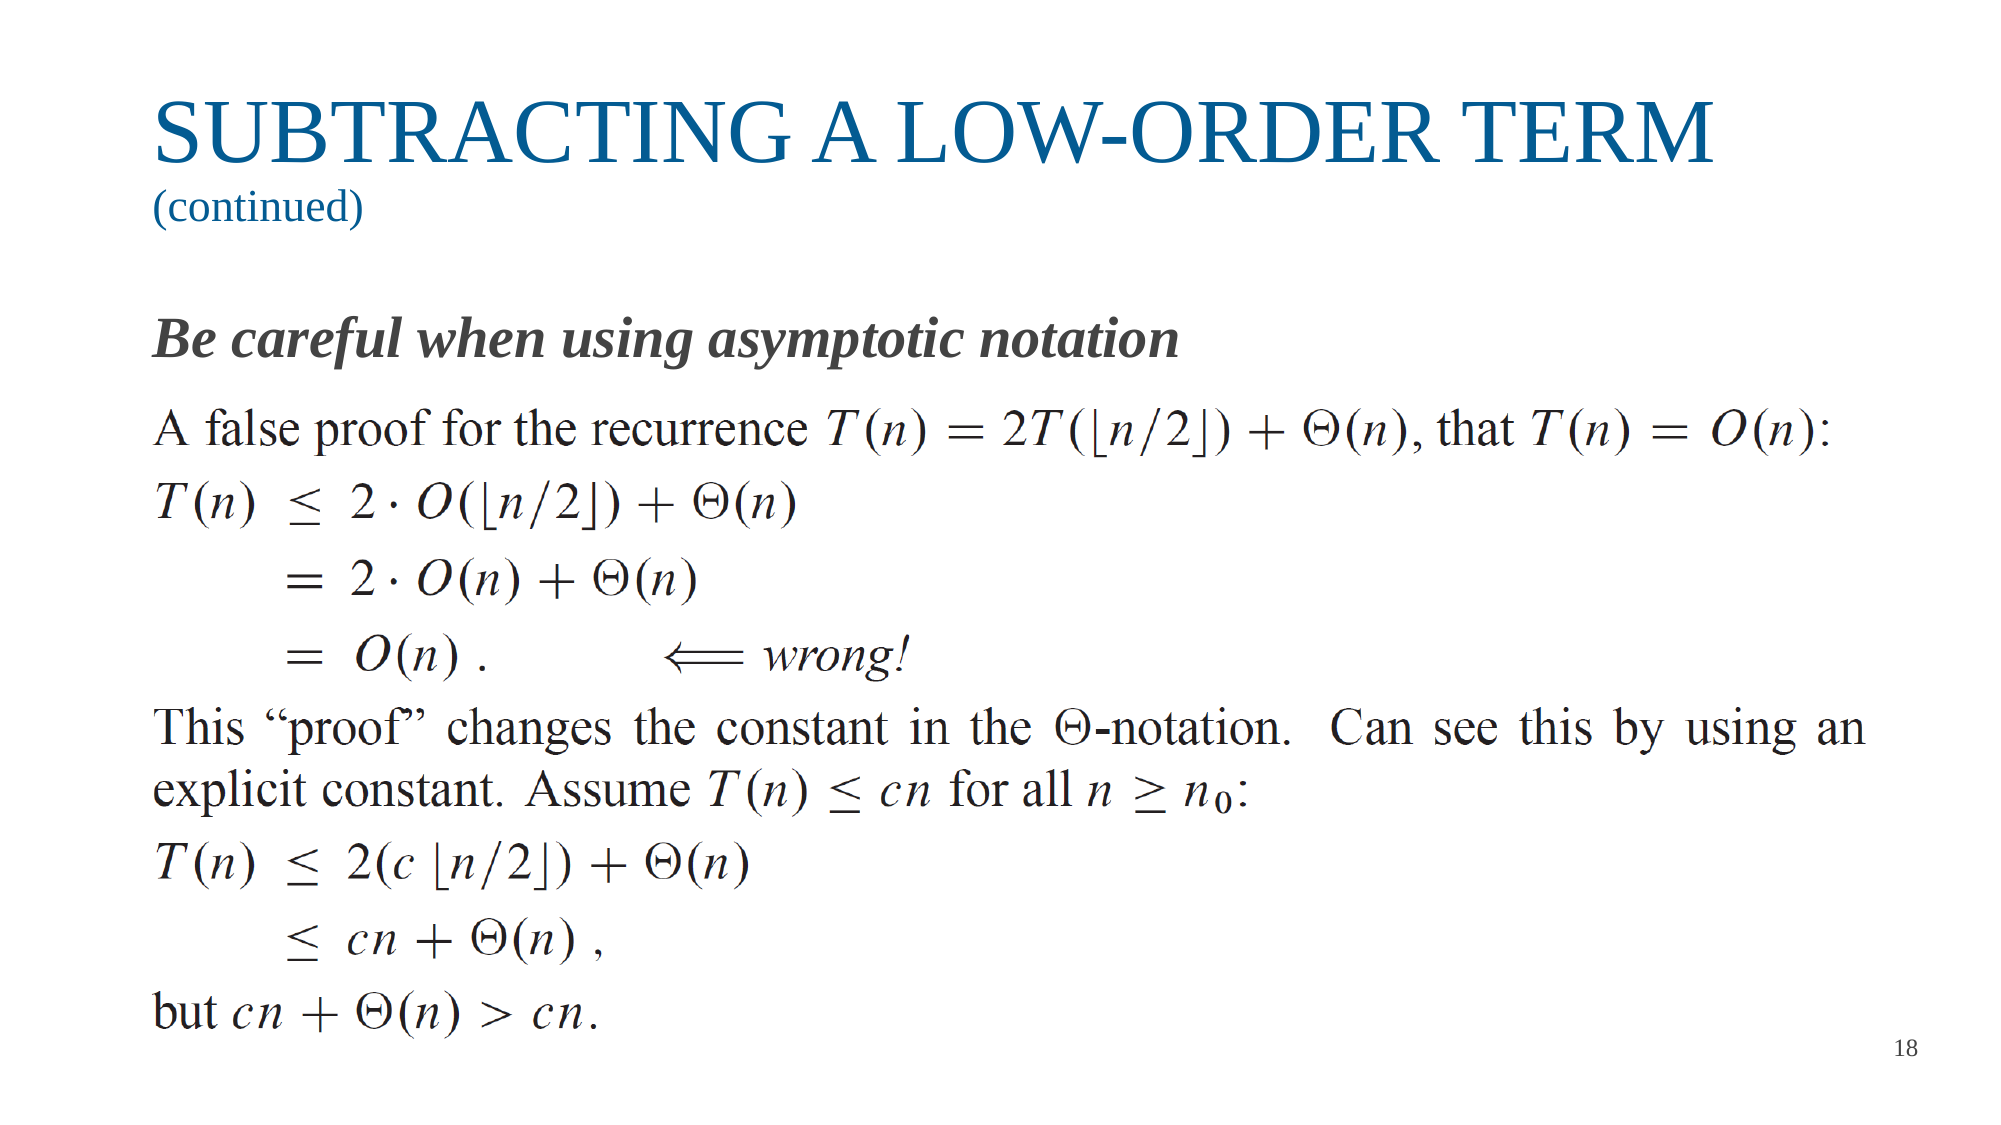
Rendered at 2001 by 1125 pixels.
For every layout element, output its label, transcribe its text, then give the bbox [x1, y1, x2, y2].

list Be careful when using asymptotic notation [137, 299, 1863, 398]
title SUBTRACTING A LOW-ORDER TERM (continued) [137, 48, 1863, 266]
picture [137, 398, 1876, 1047]
slide_number 18 [1483, 1016, 1934, 1077]
